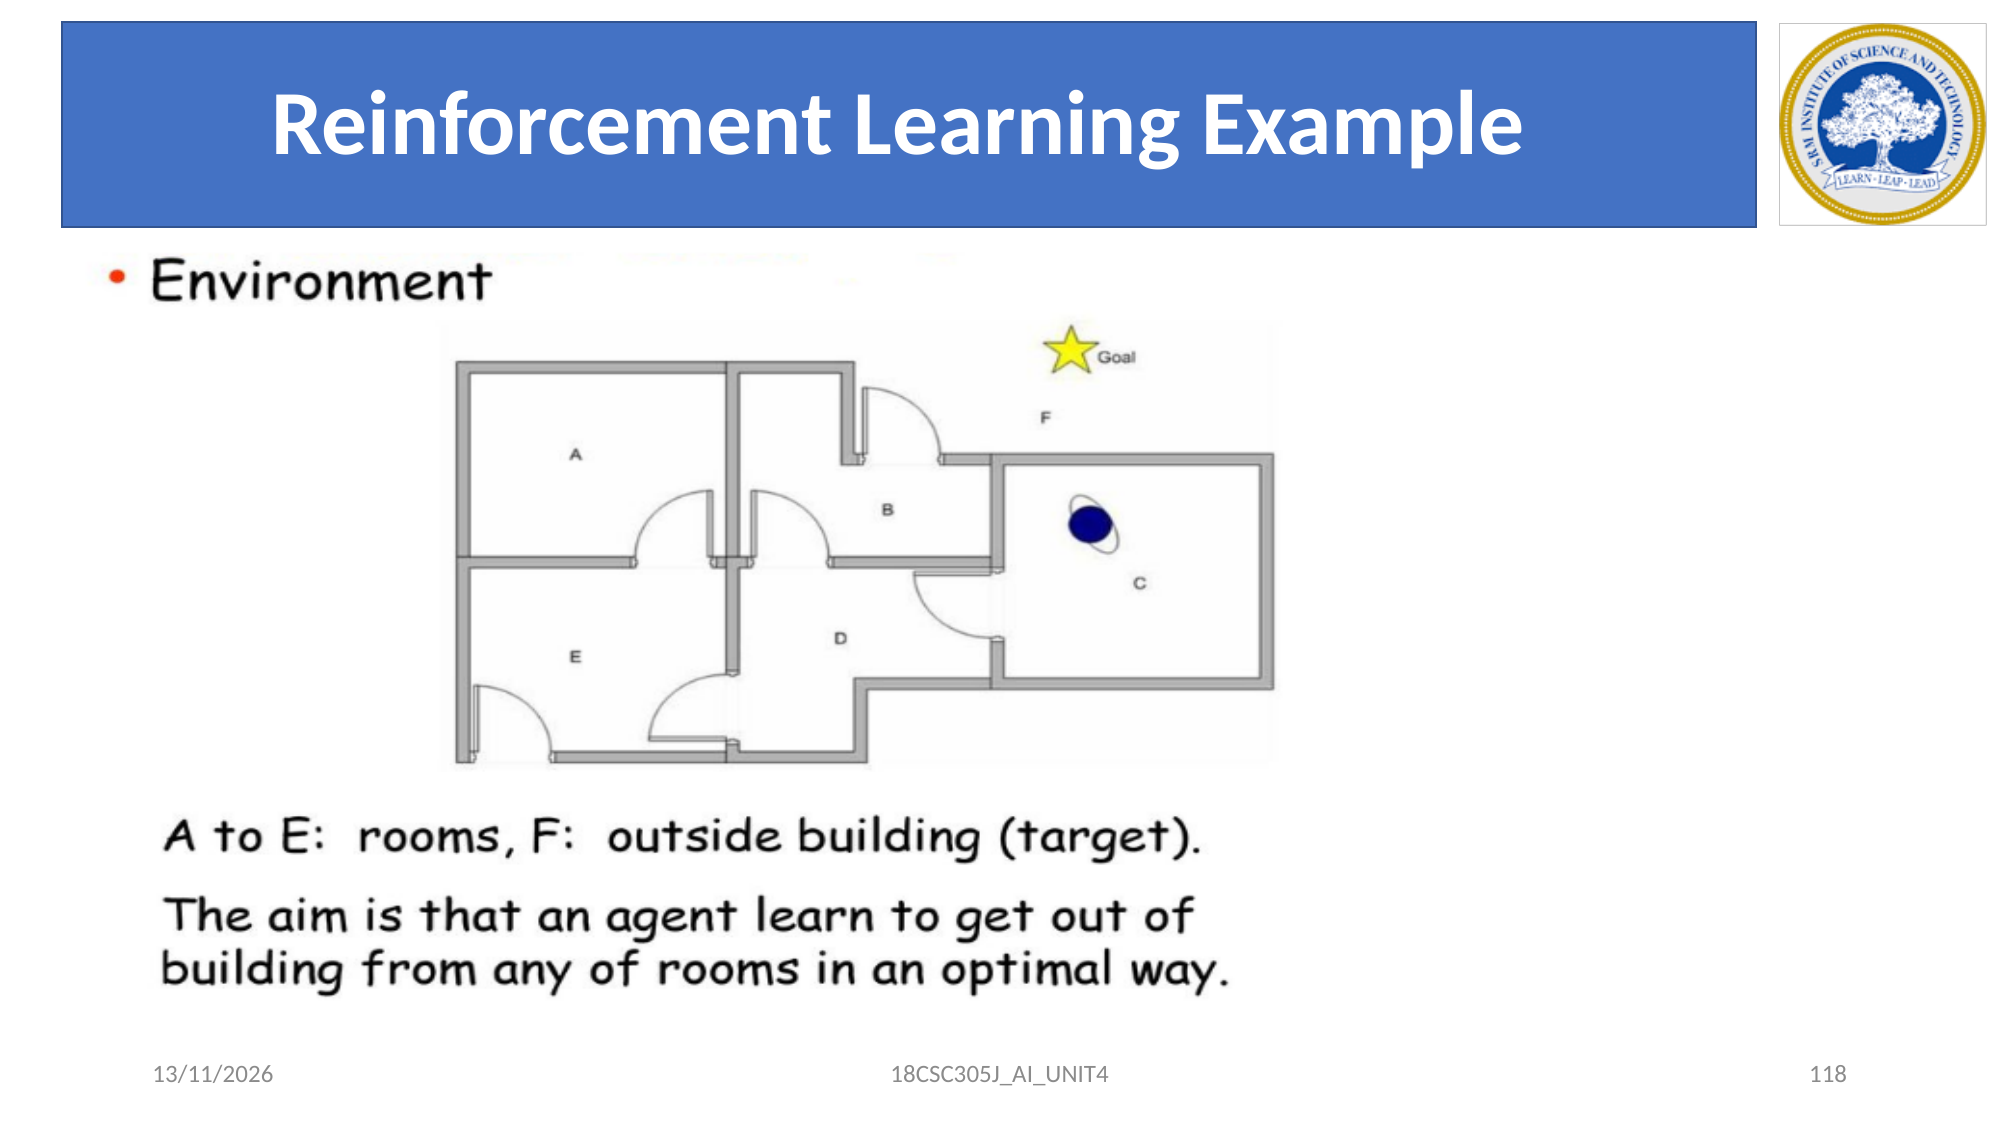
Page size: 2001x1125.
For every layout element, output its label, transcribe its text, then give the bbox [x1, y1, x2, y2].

picture [1778, 22, 1988, 227]
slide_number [137, 1042, 588, 1103]
slide_number 118 [1412, 1042, 1863, 1103]
footer 18CSC305J_AI_UNIT4 [662, 1042, 1338, 1103]
title Reinforcement Learning Example [61, 21, 1757, 228]
picture [69, 242, 1317, 1022]
